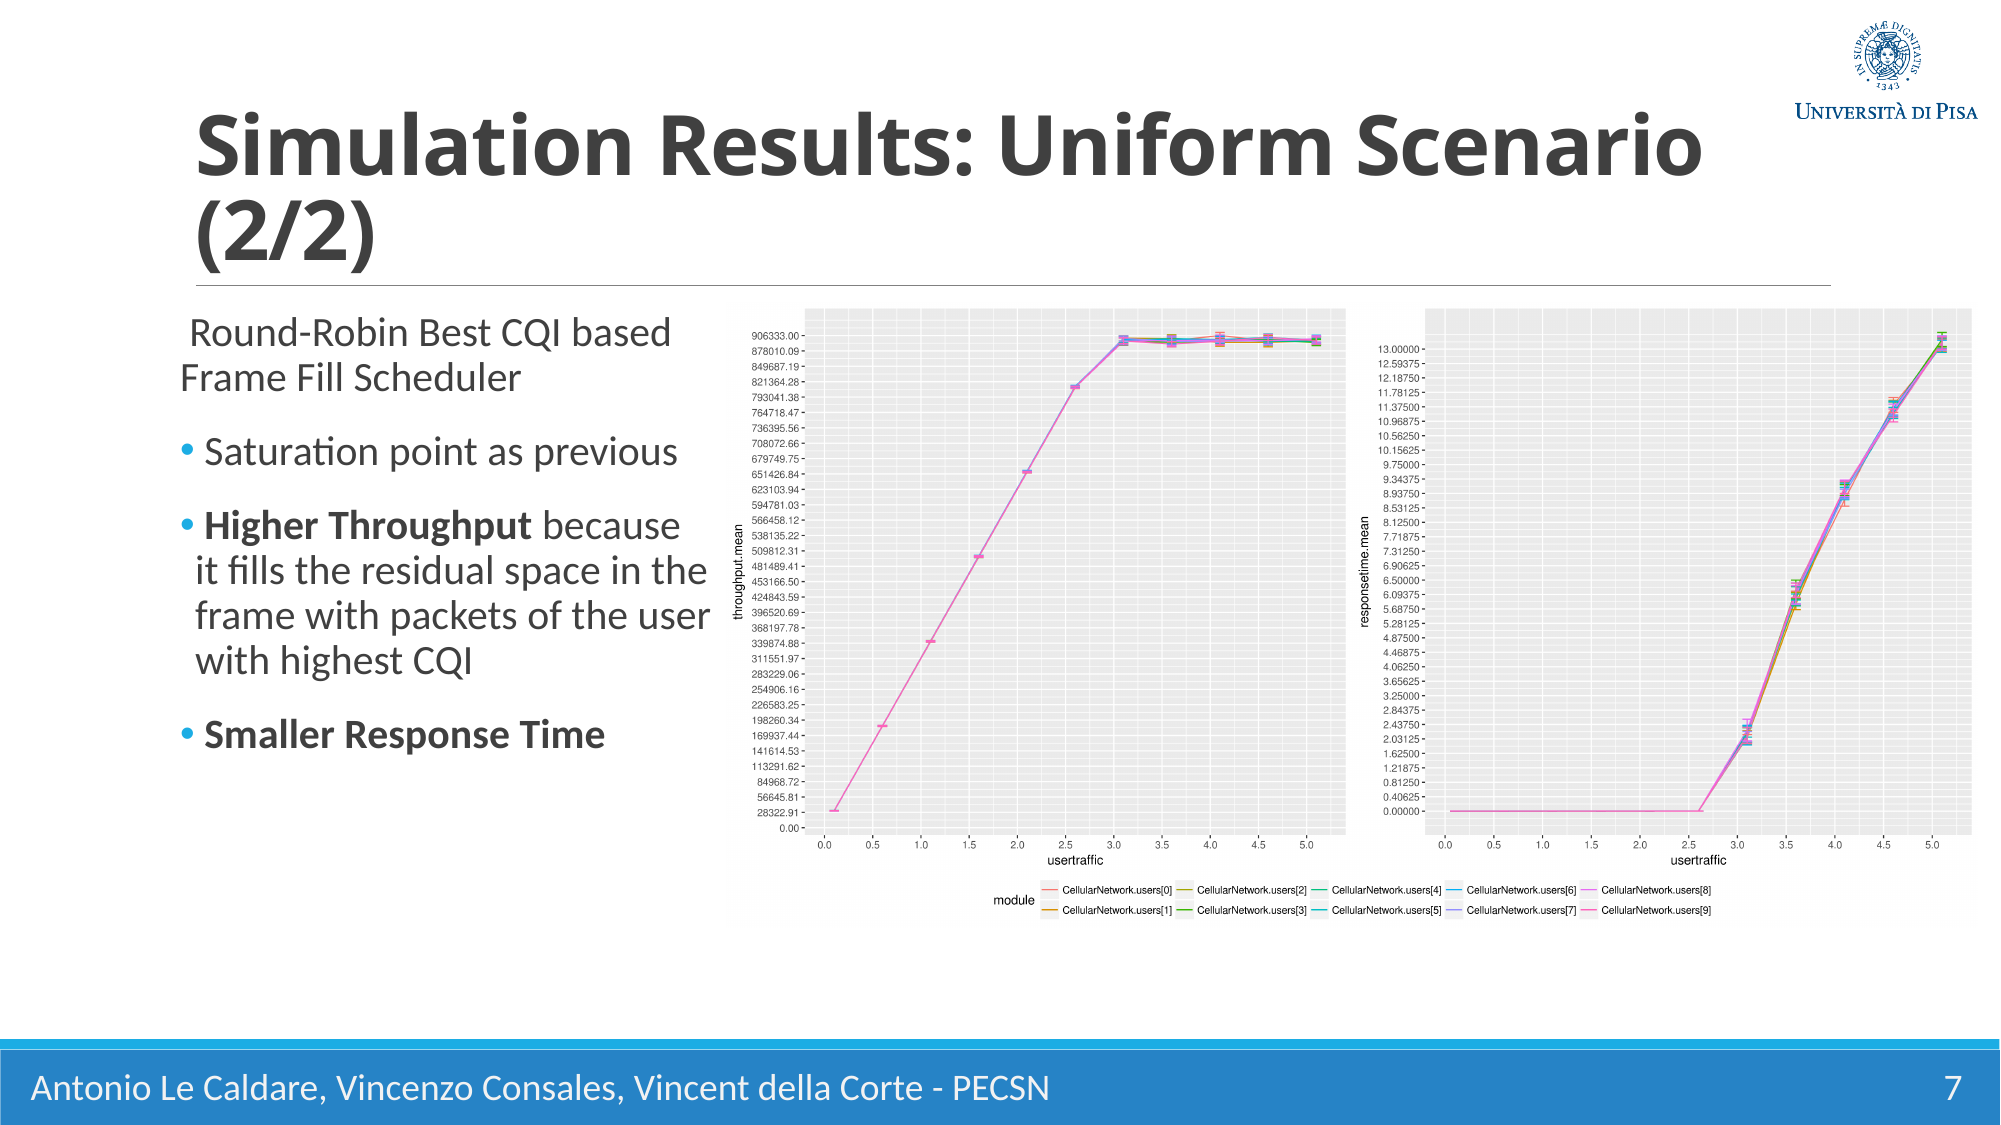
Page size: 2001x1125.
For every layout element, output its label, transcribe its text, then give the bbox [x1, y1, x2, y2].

picture [1794, 21, 1978, 119]
text_box 7 [1489, 1055, 1978, 1116]
list Round-Robin Best CQI based Frame Fill Scheduler Saturation point as previous Higher Throughput because it fills the residual space in the frame with packets of the user with highest CQI Smaller Response Time [179, 302, 1830, 963]
title Simulation Results: Uniform Scenario (2/2) [180, 47, 1830, 285]
picture [725, 302, 1978, 929]
text_box Antonio Le Caldare, Vincenzo Consales, Vincent della Corte - PECSN [15, 1055, 1177, 1116]
